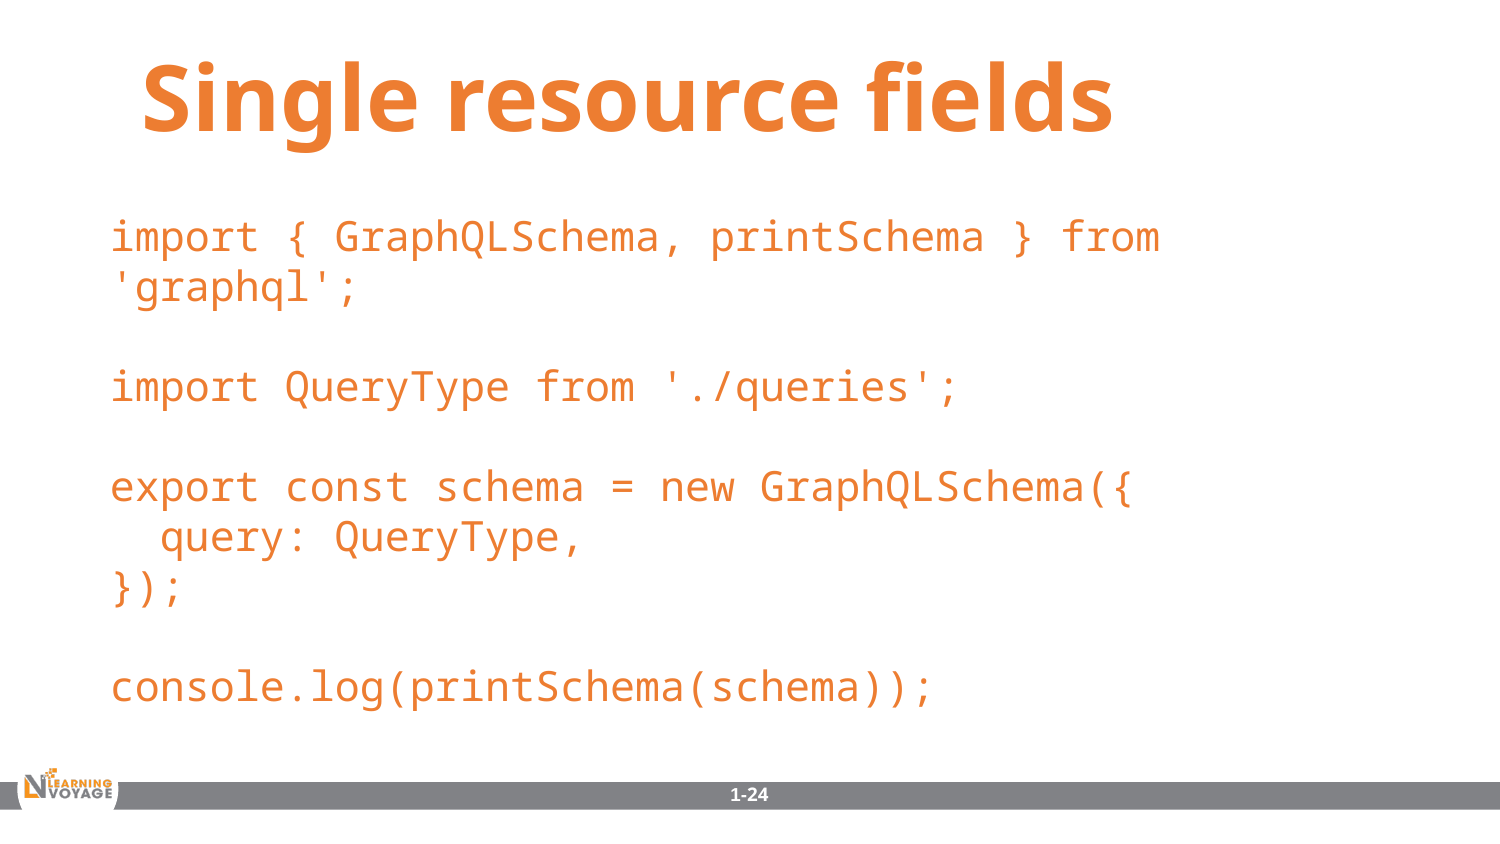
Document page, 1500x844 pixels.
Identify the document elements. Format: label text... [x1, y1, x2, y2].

text_box import { GraphQLSchema, printSchema } from 'graphql'; import QueryType from './queries'; export const schema = new GraphQLSchema({ query: QueryType, }); console.log(printSchema(schema)); [109, 207, 1391, 710]
text_box Single resource fields [126, 37, 1340, 153]
picture [0, 706, 144, 844]
slide_number 1-24 [692, 770, 784, 821]
